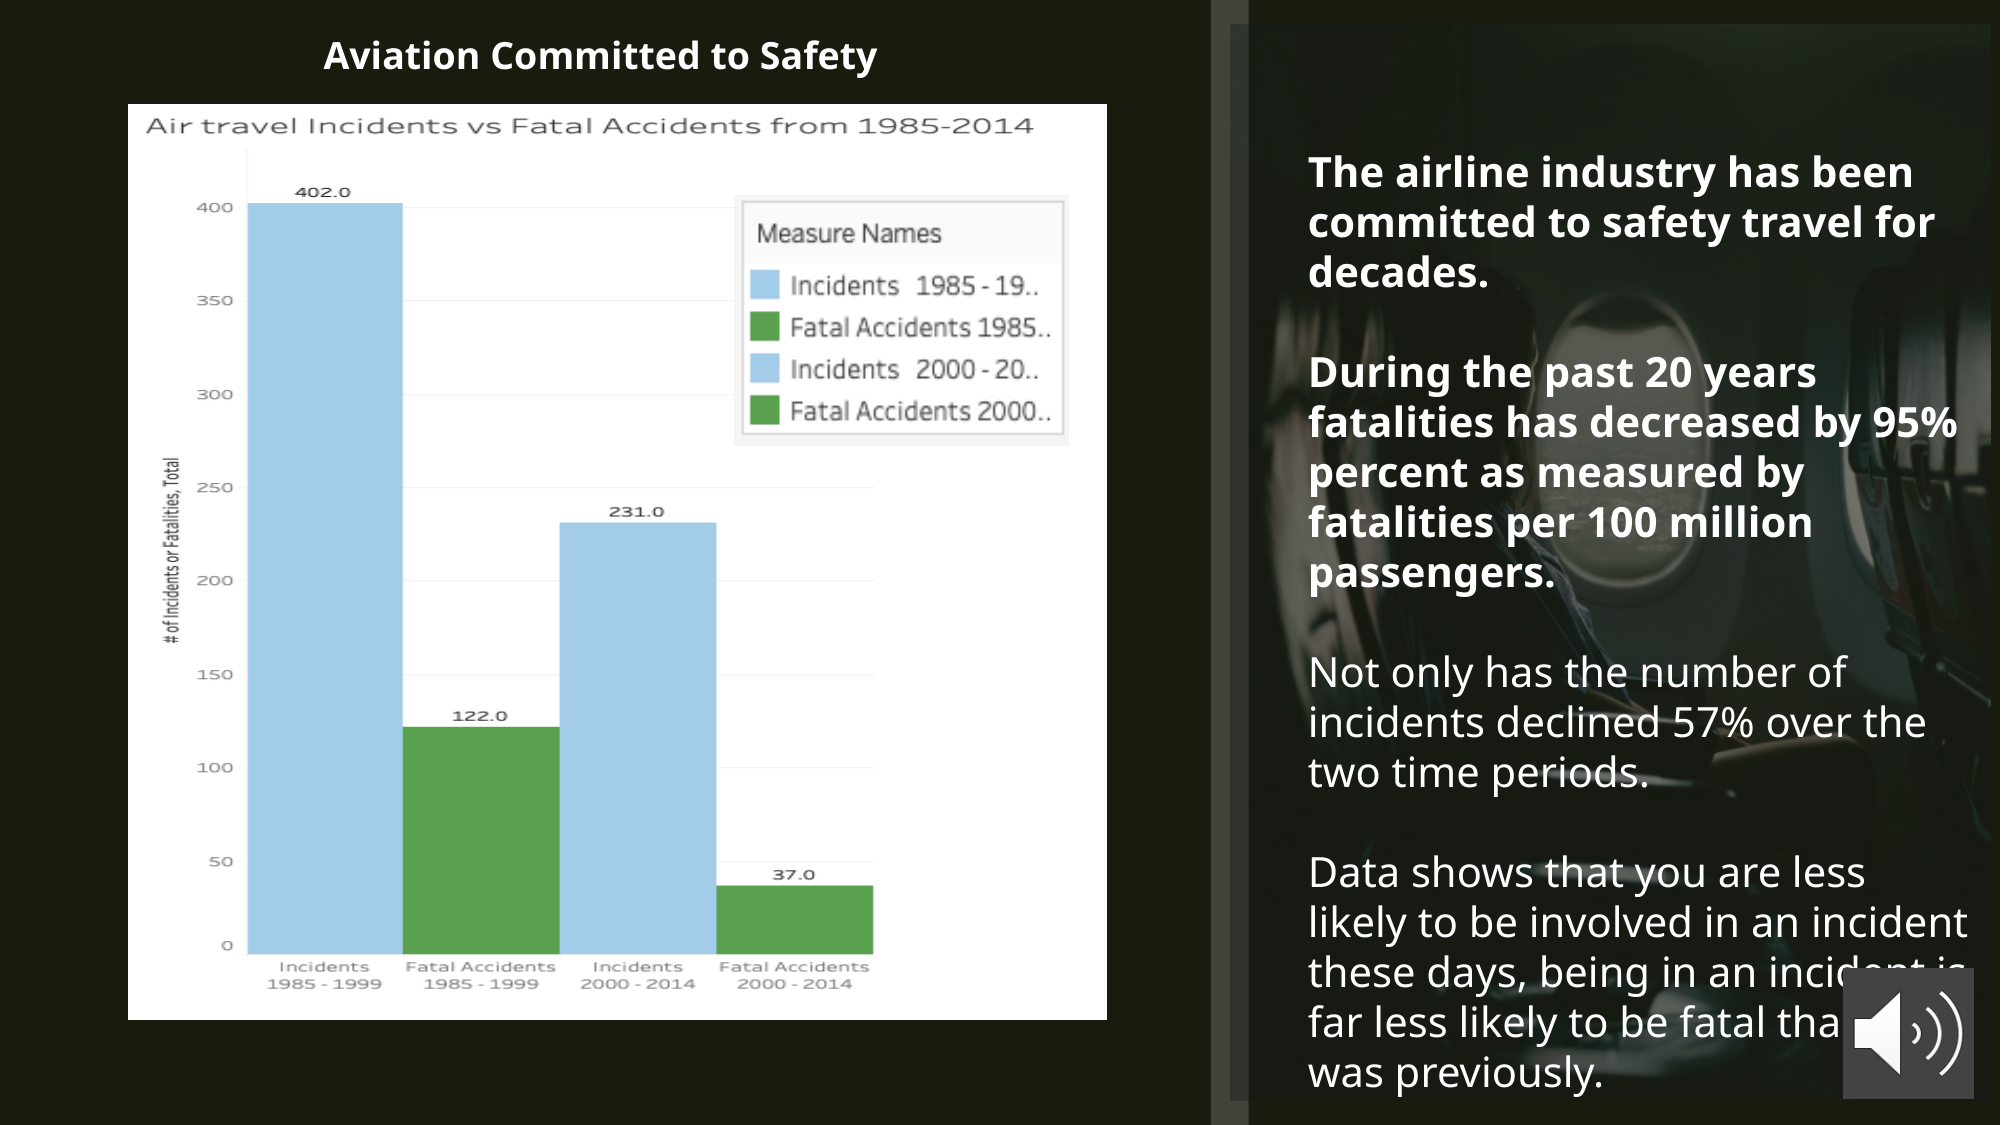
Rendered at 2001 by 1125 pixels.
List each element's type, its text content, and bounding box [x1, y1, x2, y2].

text_box [0, 0, 1208, 1125]
text_box [1208, 0, 1252, 1125]
picture [1229, 24, 1991, 1101]
picture [734, 195, 1069, 446]
text_box [1252, 0, 2000, 1125]
chart [128, 104, 1107, 1020]
text_box Aviation Committed to Safety [308, 24, 903, 85]
